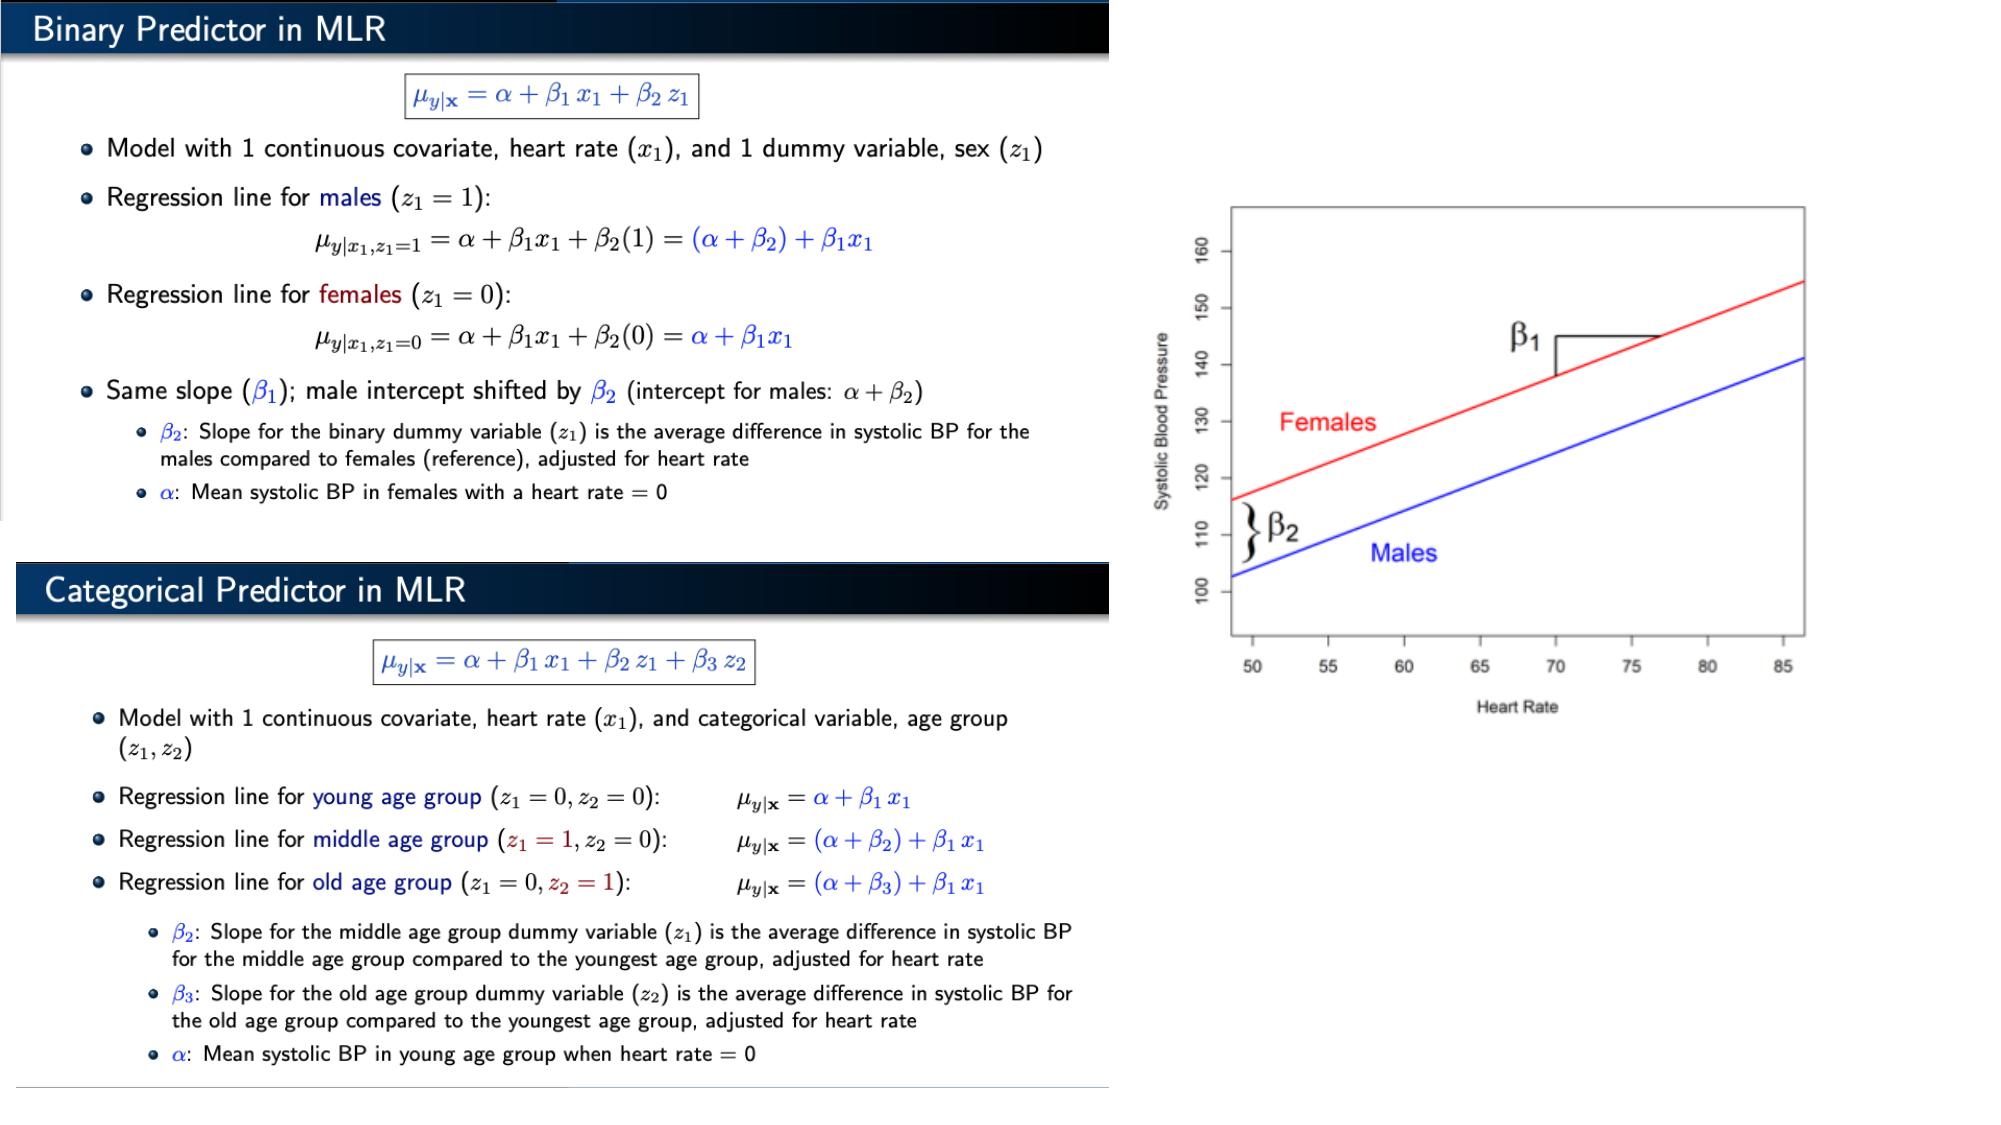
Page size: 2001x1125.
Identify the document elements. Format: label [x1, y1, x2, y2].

picture [0, 0, 1853, 1088]
